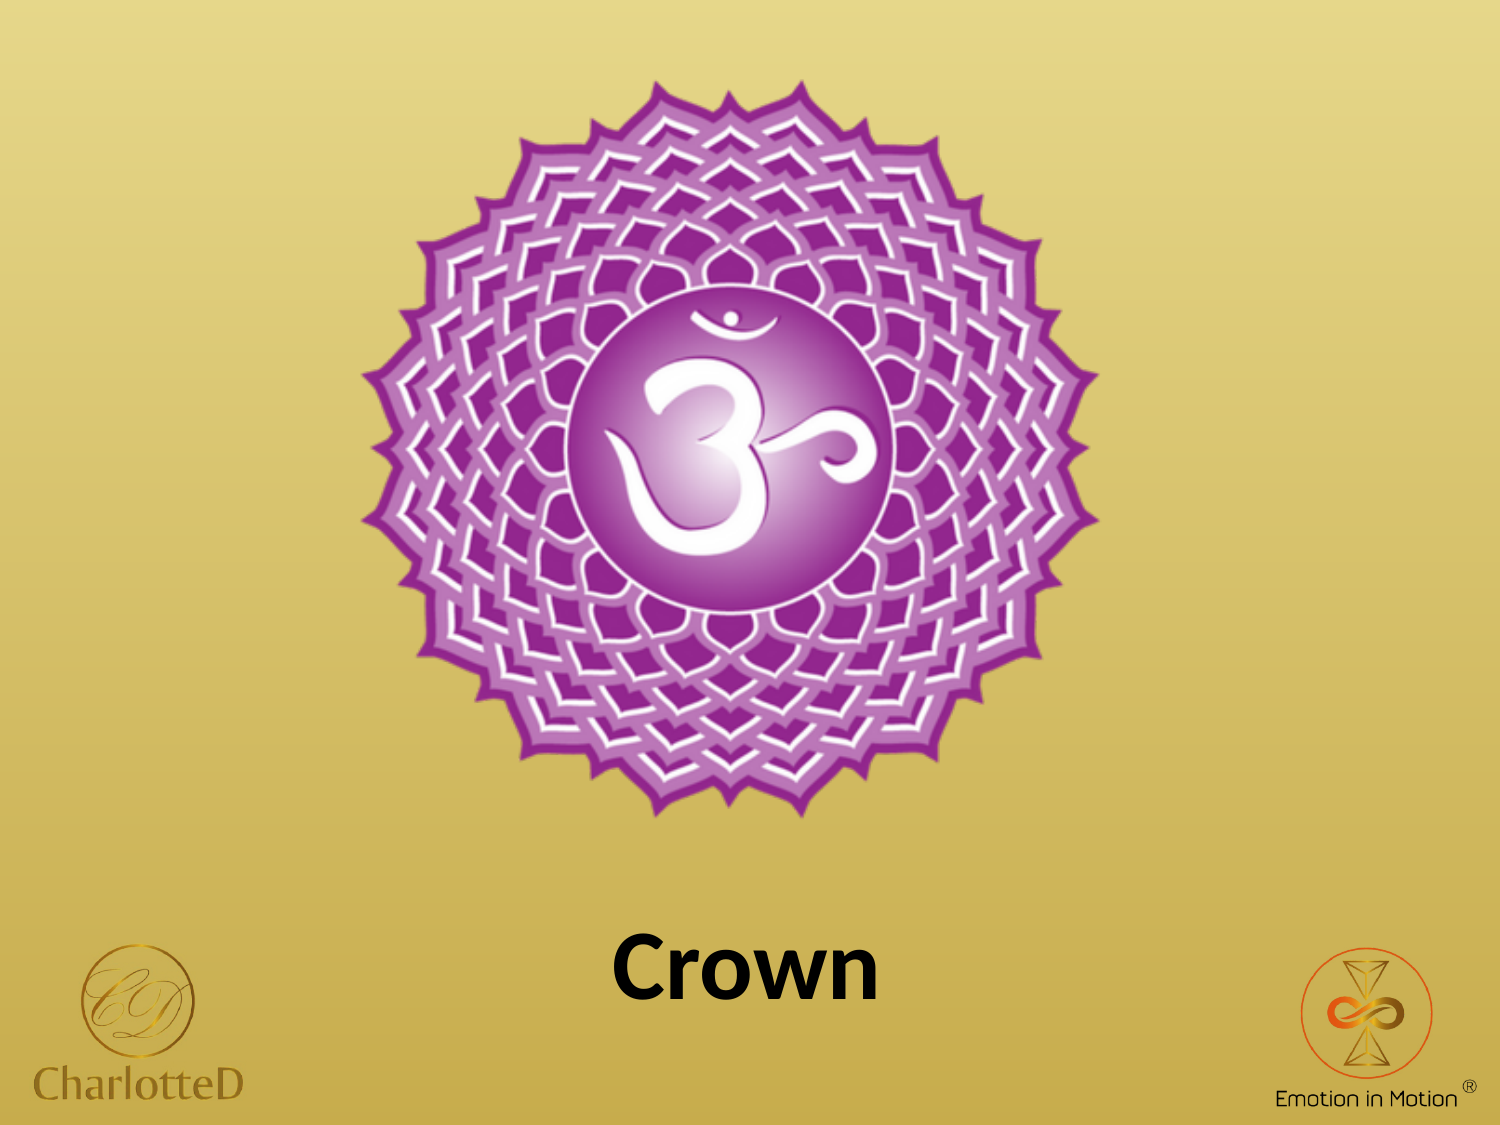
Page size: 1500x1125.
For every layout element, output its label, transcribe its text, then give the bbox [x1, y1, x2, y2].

text_box Crown [597, 892, 897, 1028]
picture [1274, 944, 1479, 1109]
picture [29, 941, 248, 1105]
picture [73, 77, 1338, 822]
